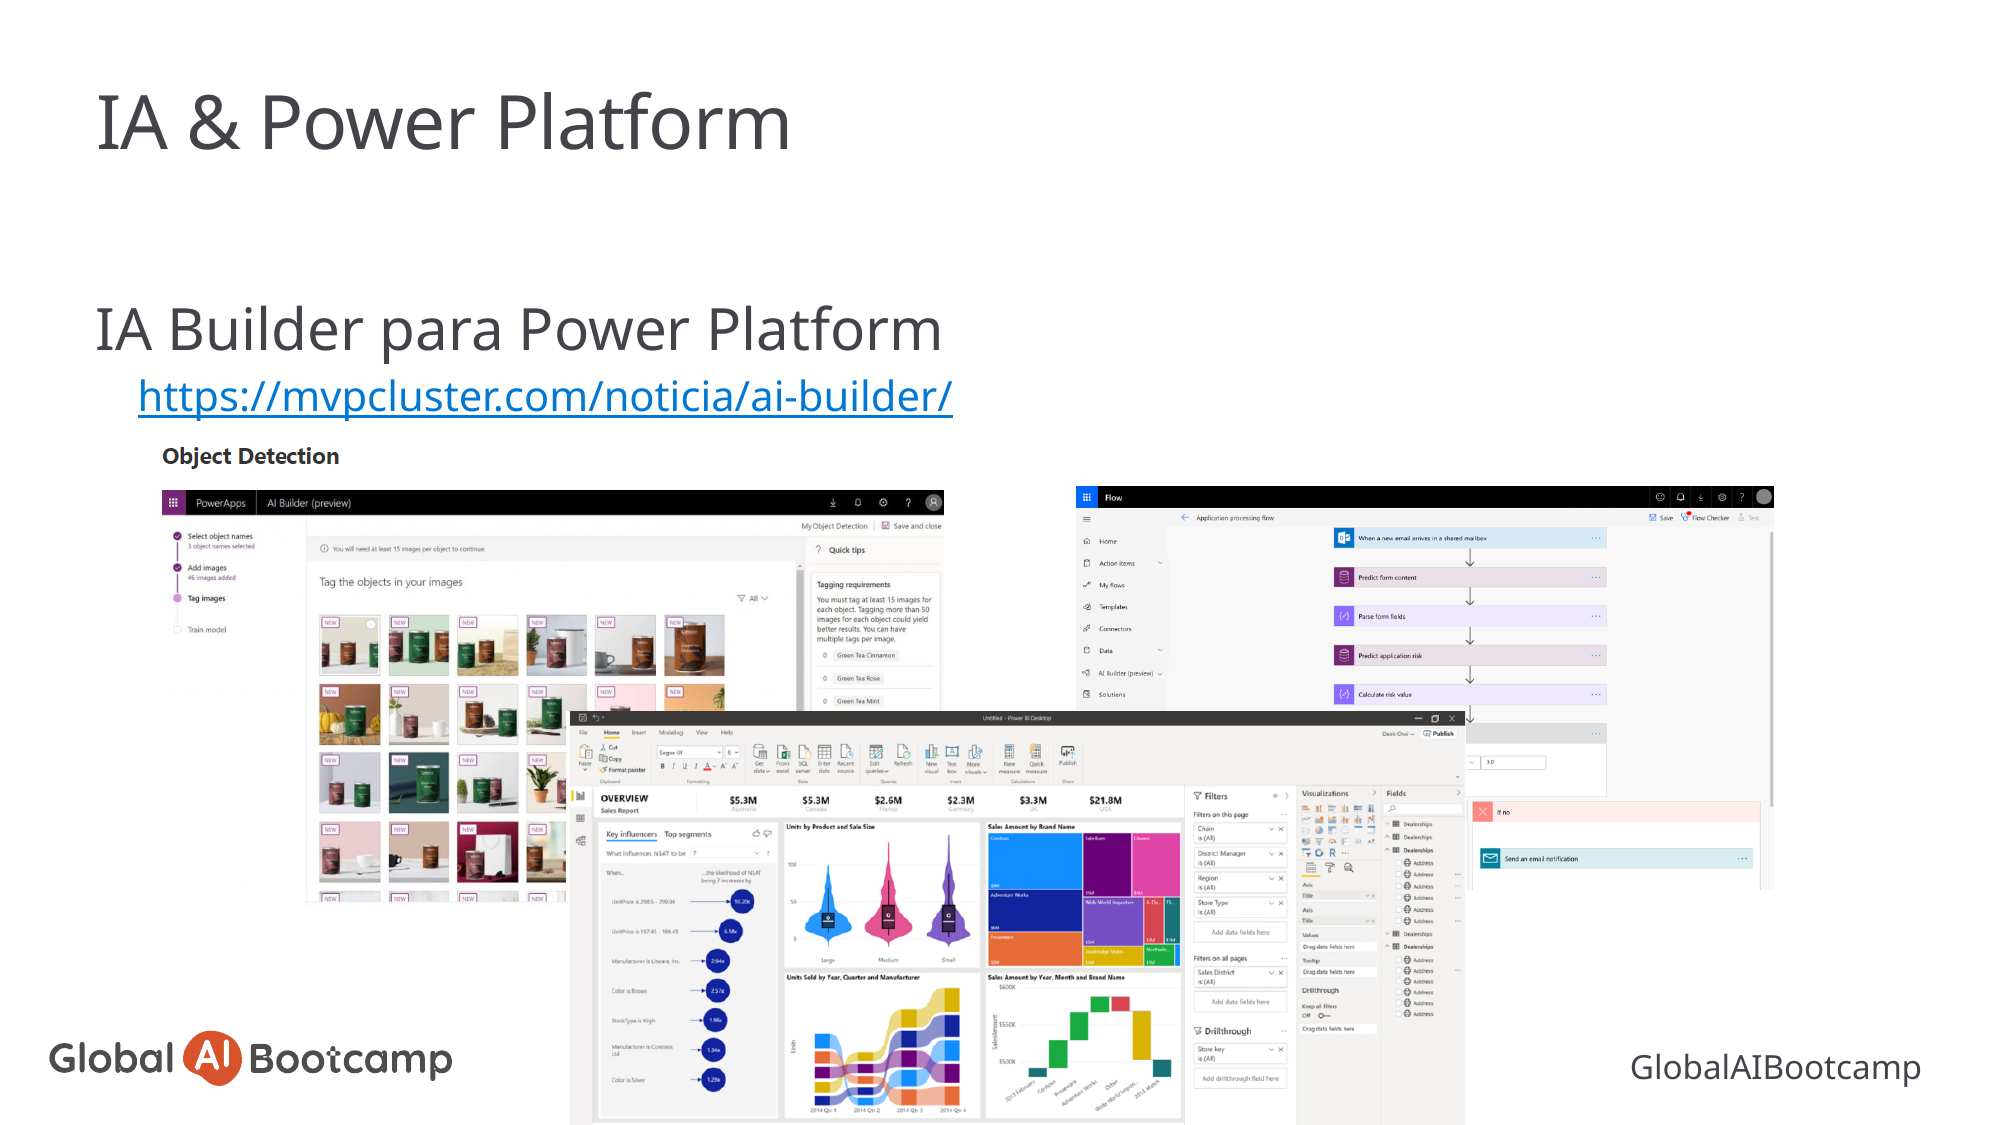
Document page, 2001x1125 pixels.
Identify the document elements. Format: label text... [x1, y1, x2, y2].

title IA & Power Platform [96, 75, 1904, 166]
picture [155, 438, 1775, 1125]
list IA Builder para Power Platform https://mvpcluster.com/noticia/ai-builder/ [95, 291, 1904, 557]
